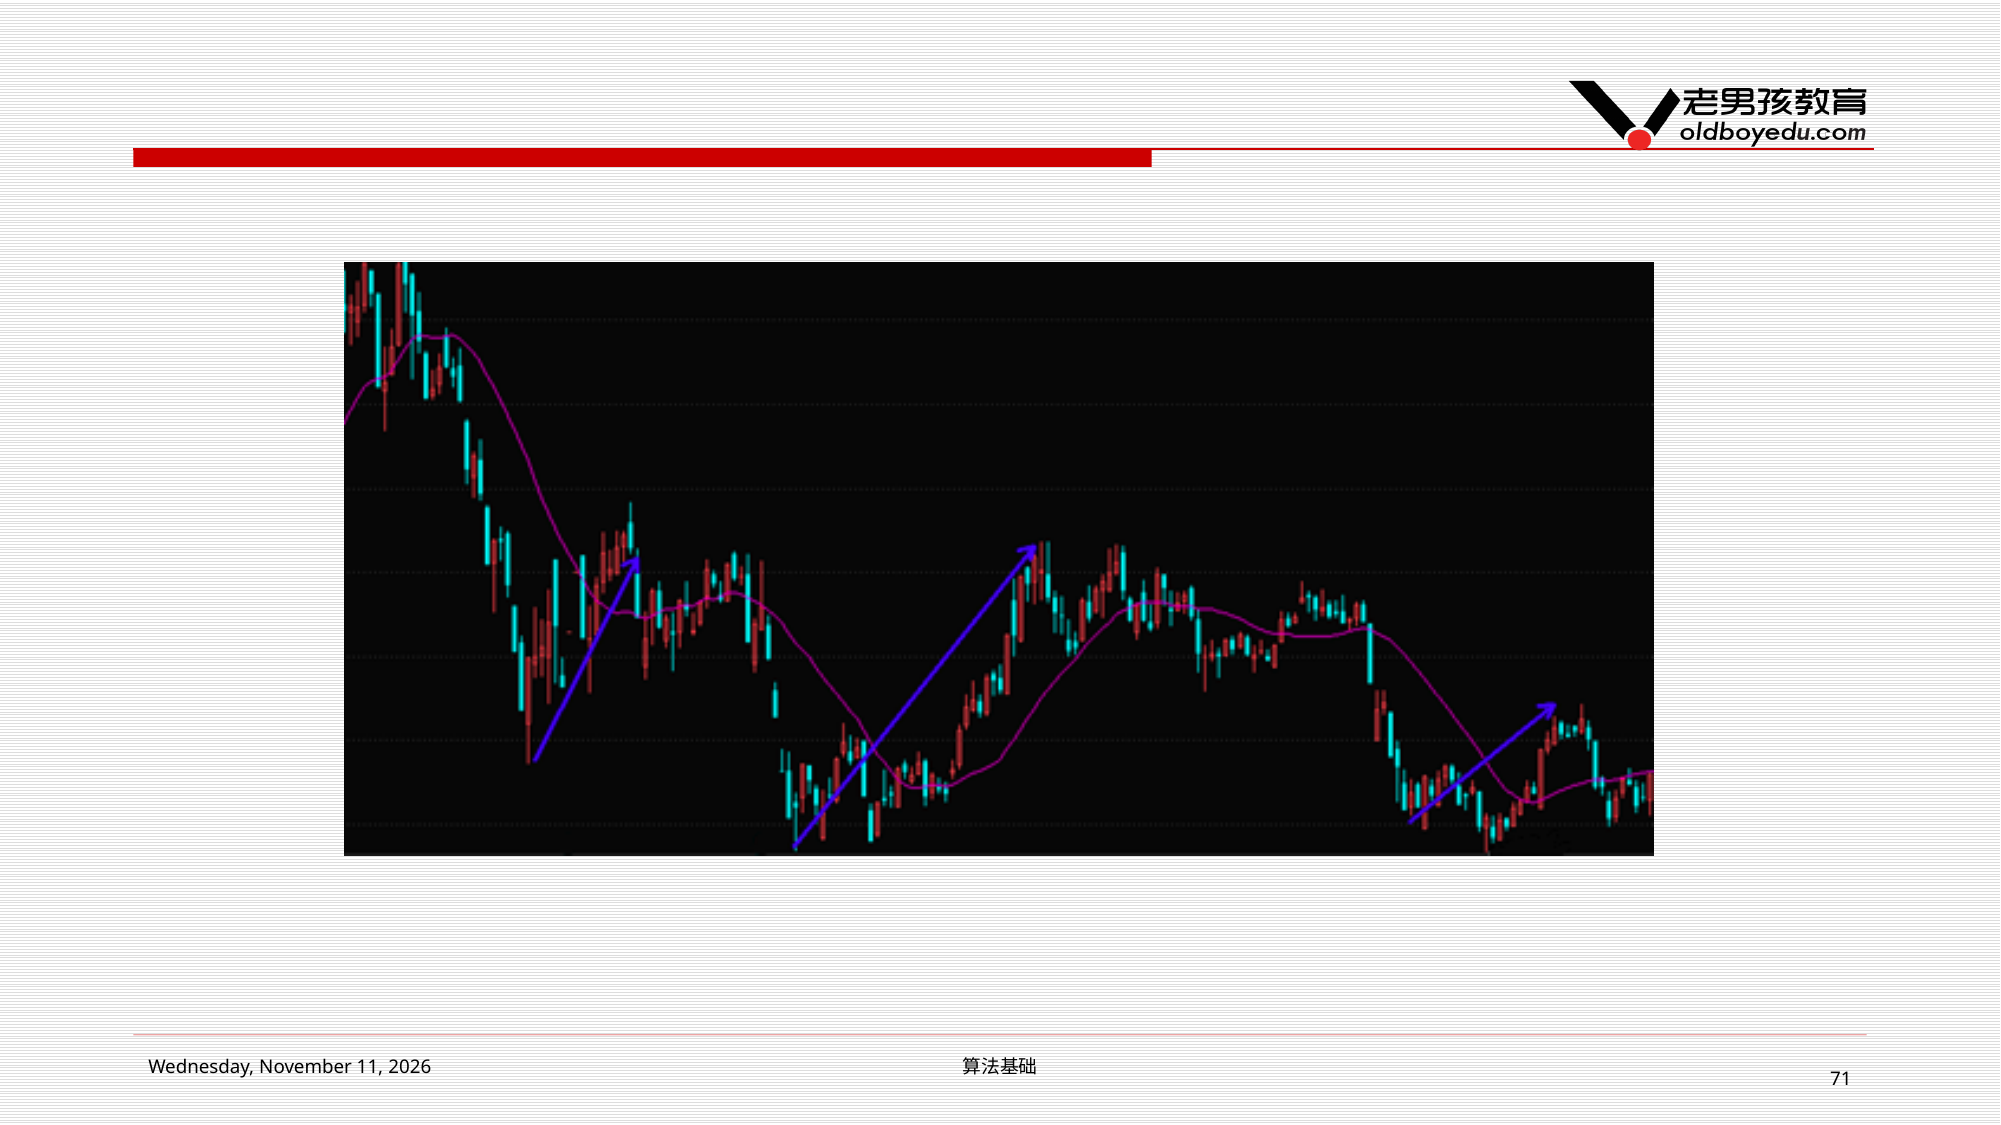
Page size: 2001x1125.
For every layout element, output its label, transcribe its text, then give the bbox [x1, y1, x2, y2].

footer 算法基础 [683, 1046, 1317, 1103]
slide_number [133, 1046, 567, 1103]
slide_number 71 [1433, 1058, 1867, 1103]
picture [344, 262, 1654, 856]
